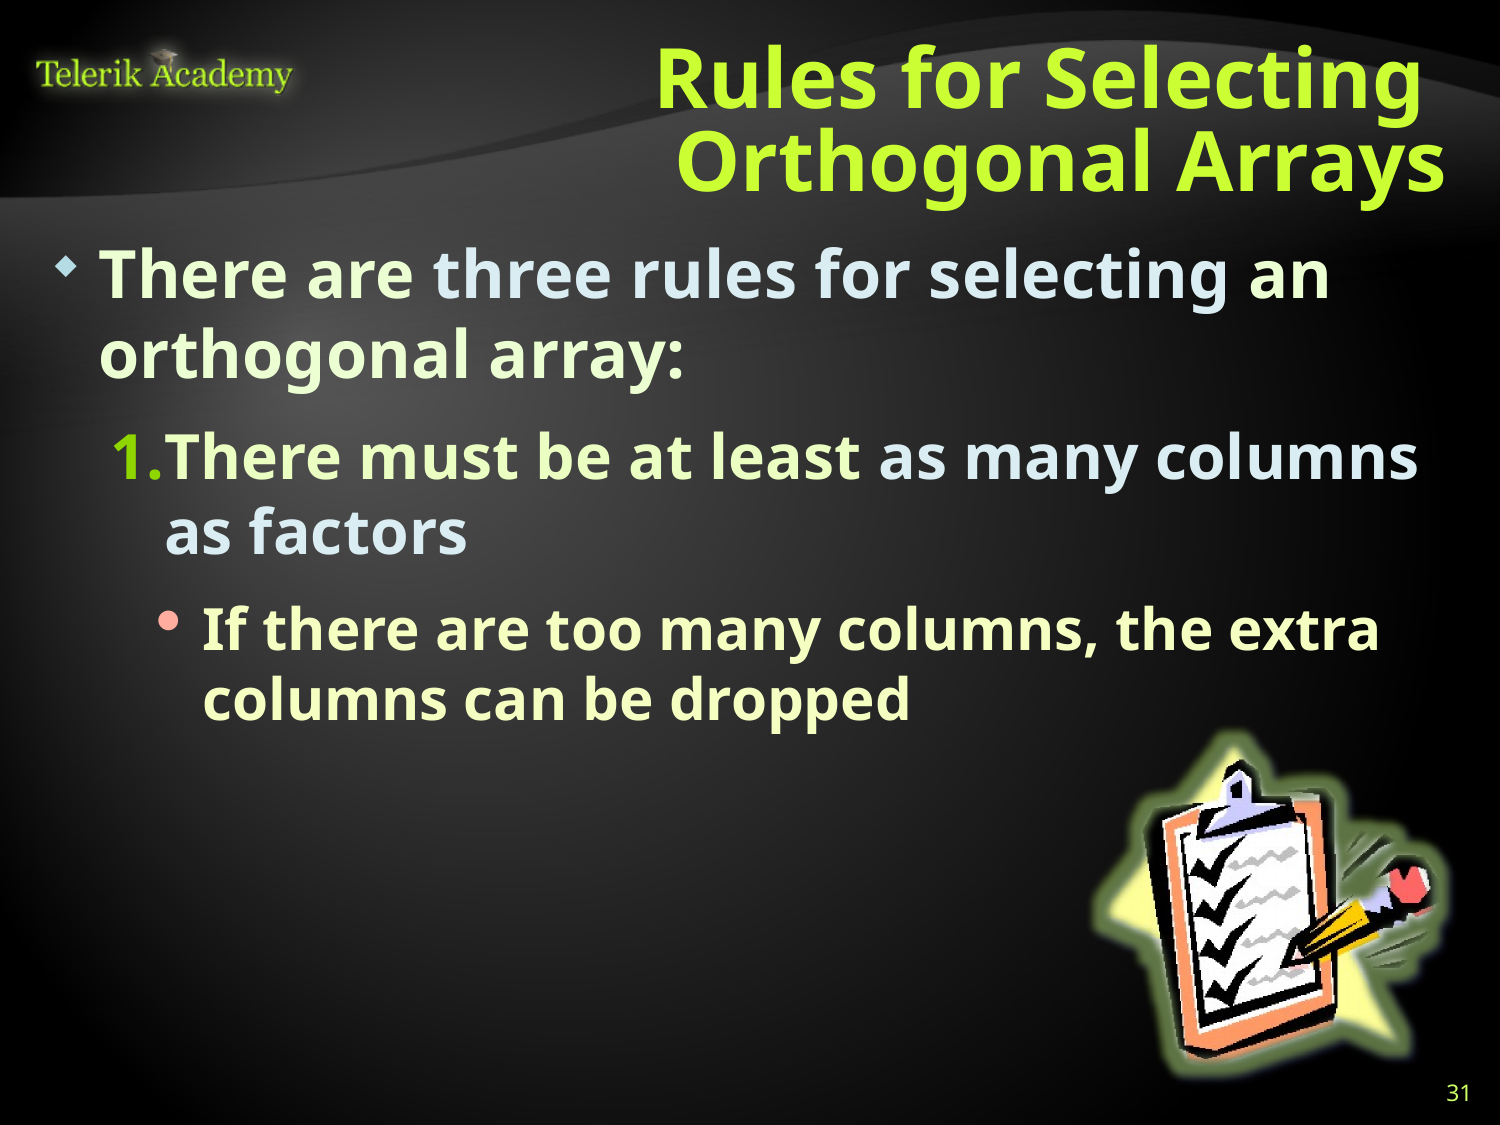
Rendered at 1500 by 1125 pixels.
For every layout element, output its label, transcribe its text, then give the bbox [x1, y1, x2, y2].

title Rules for Selecting Orthogonal Arrays [300, 50, 1463, 200]
picture [0, 0, 1500, 1125]
slide_number 31 [1412, 1074, 1488, 1113]
list There are three rules for selecting an orthogonal array: There must be at least as many columns as factors If there are too many columns, the extra columns can be dropped [37, 224, 1463, 1100]
